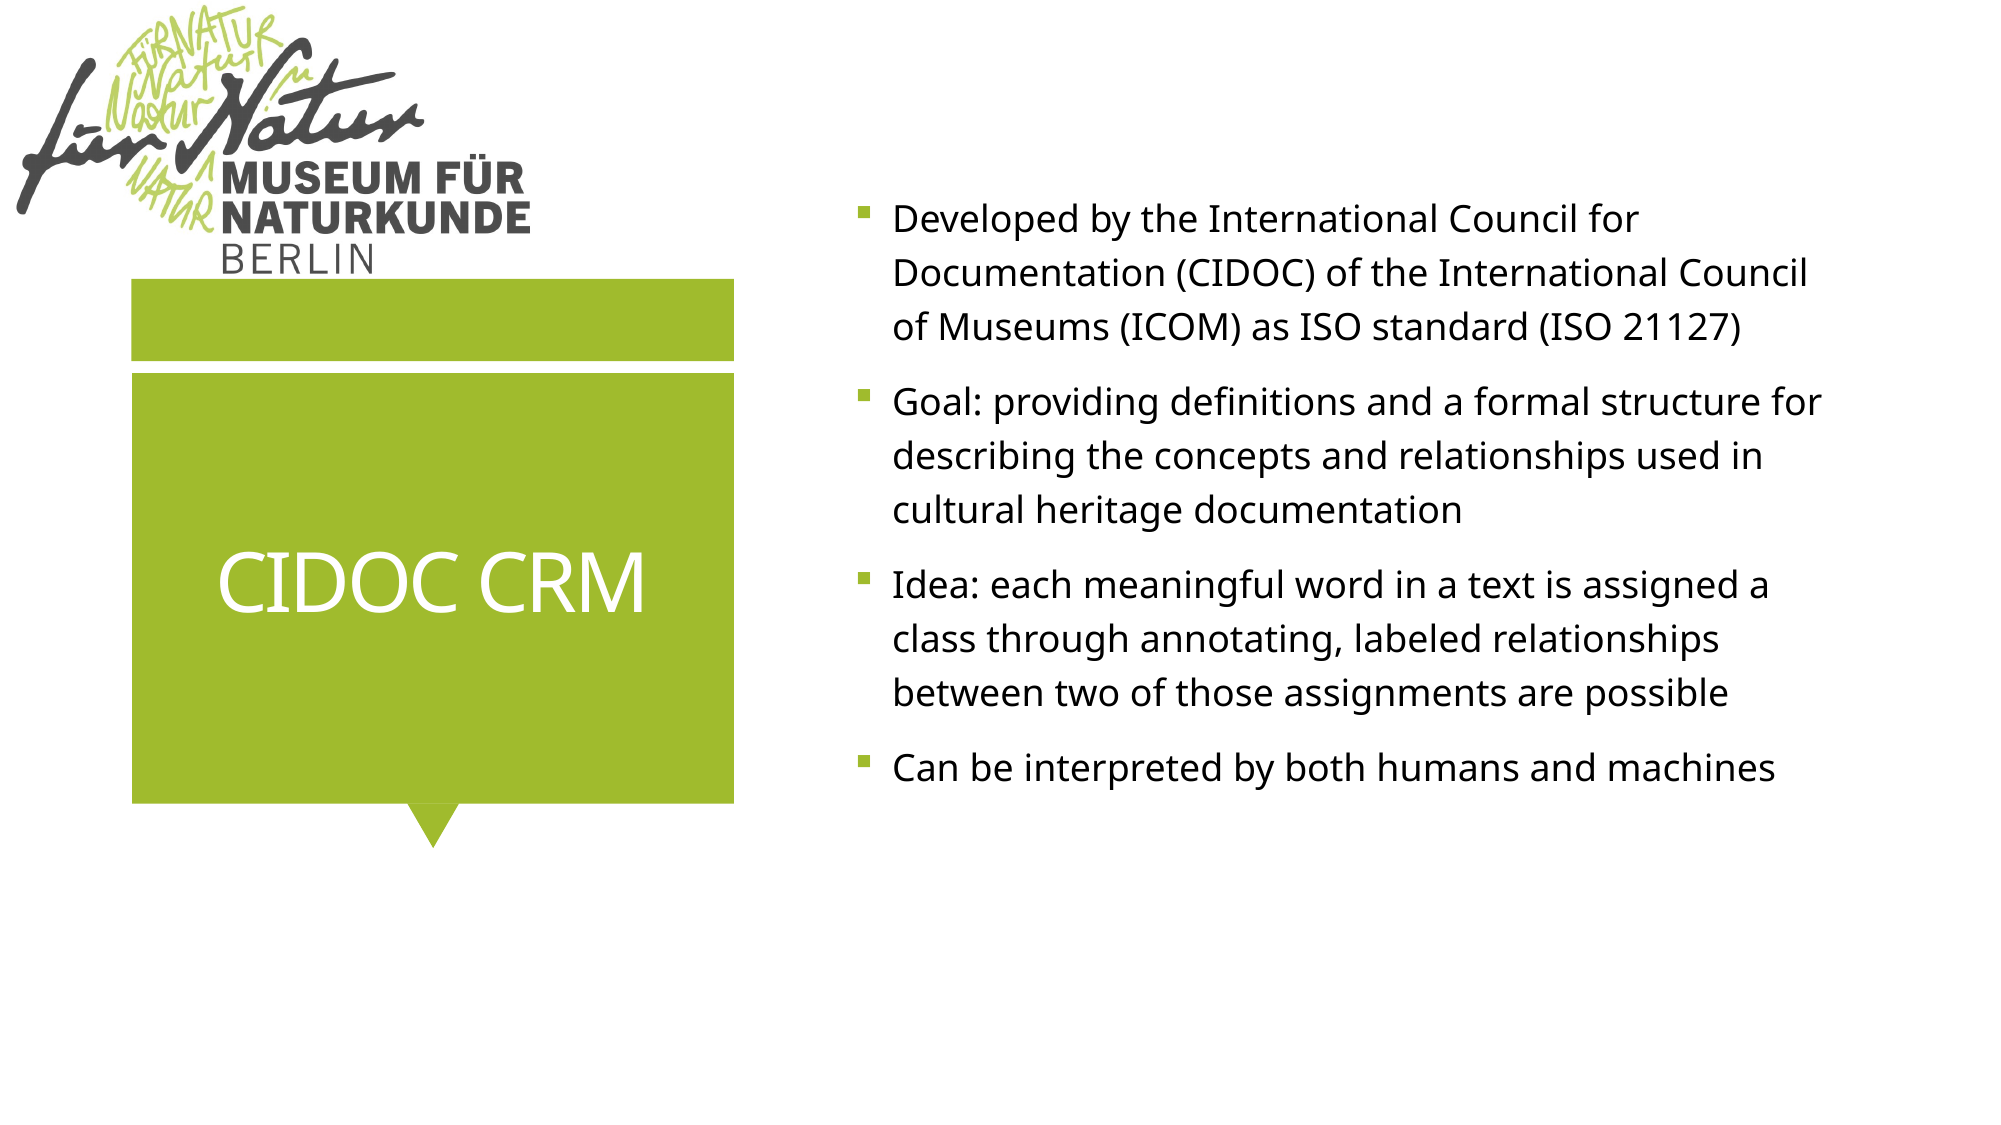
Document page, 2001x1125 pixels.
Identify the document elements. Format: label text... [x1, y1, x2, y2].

title CIDOC CRM [145, 385, 720, 789]
table_cell E54 Dimension [0, 0, 546, 321]
list Developed by the International Council for Documentation (CIDOC) of the International Council of Museums (ICOM) as ISO standard (ISO 21127) Goal: providing definitions and a formal structure for describing the concepts and relationships used in cultural heritage documentation Idea: each meaningful word in a text is assigned a class through annotating, labeled relationships between two of those assignments are possible Can be interpreted by both humans and machines [839, 131, 1871, 993]
